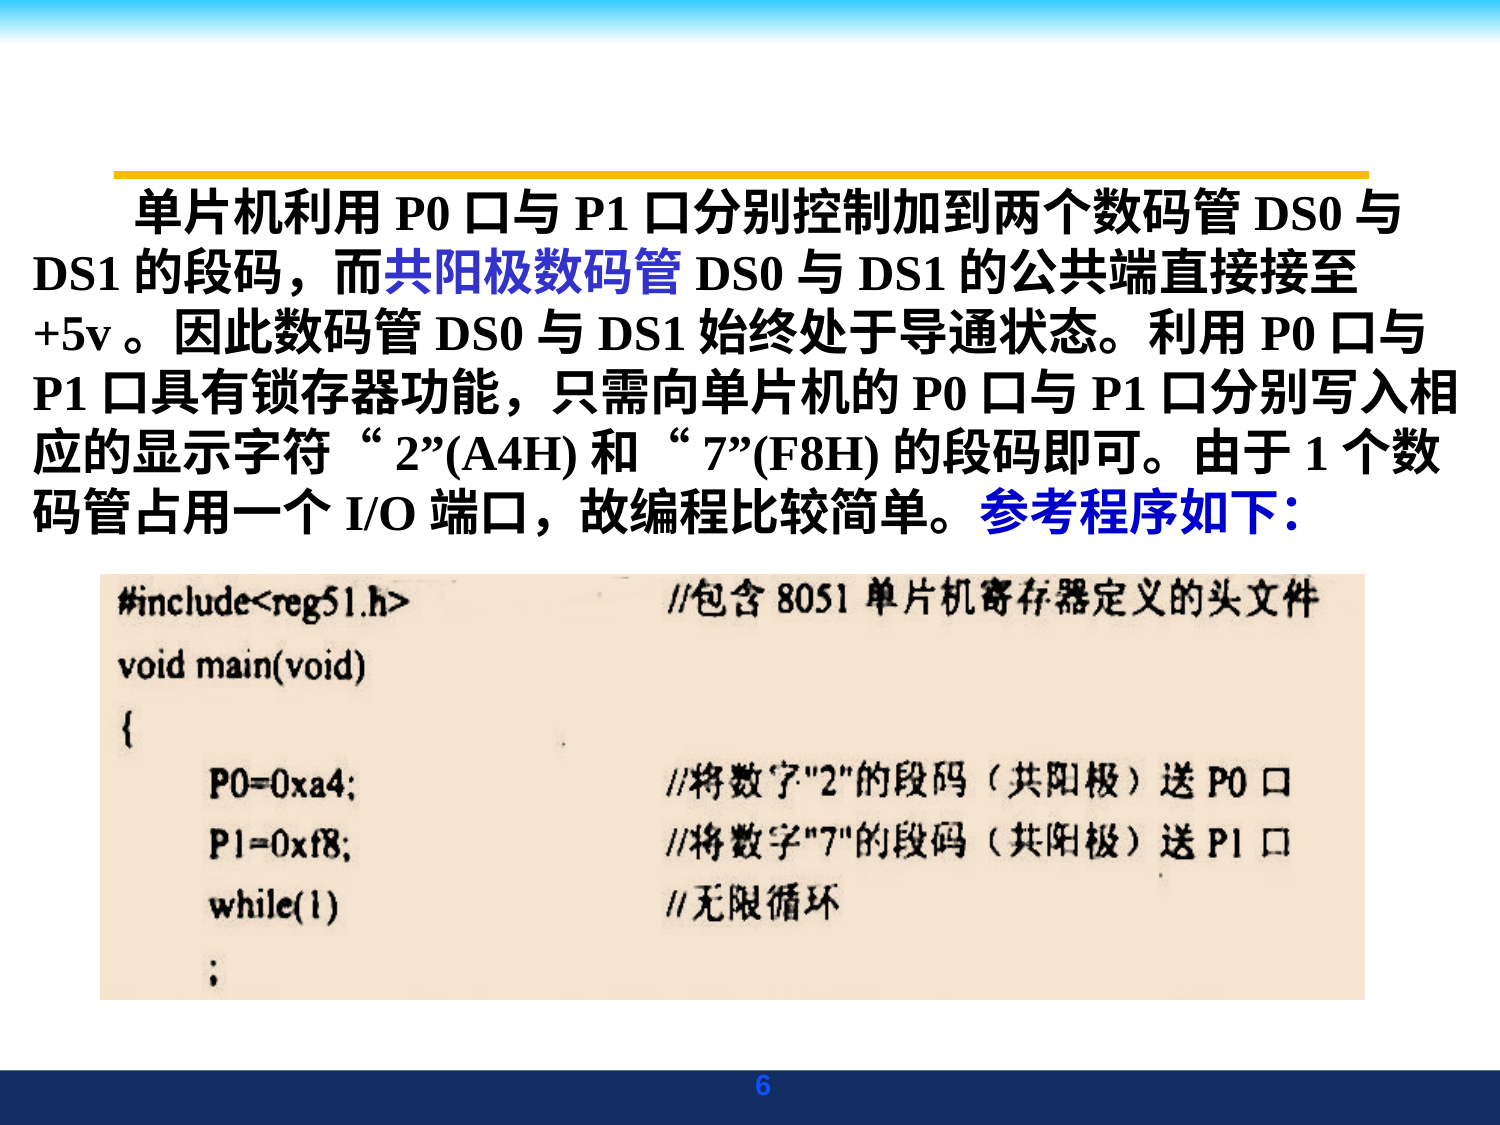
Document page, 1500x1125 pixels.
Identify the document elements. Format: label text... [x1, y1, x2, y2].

footer 6 [525, 1045, 1001, 1122]
list 单片机利用P0口与P1口分别控制加到两个数码管DS0与DS1的段码，而共阳极数码管DS0与DS1的公共端直接接至+5v。因此数码管DS0与DS1始终处于导通状态。利用P0口与 P1口具有锁存器功能，只需向单片机的P0口与P1口分别写入相应的显示字符“2”(A4H)和“7”(F8H)的段码即可。由于1个数码管占用一个I/O端口，故编程比较简单。参考程序如下： [17, 172, 1483, 1007]
picture [100, 574, 1365, 1000]
